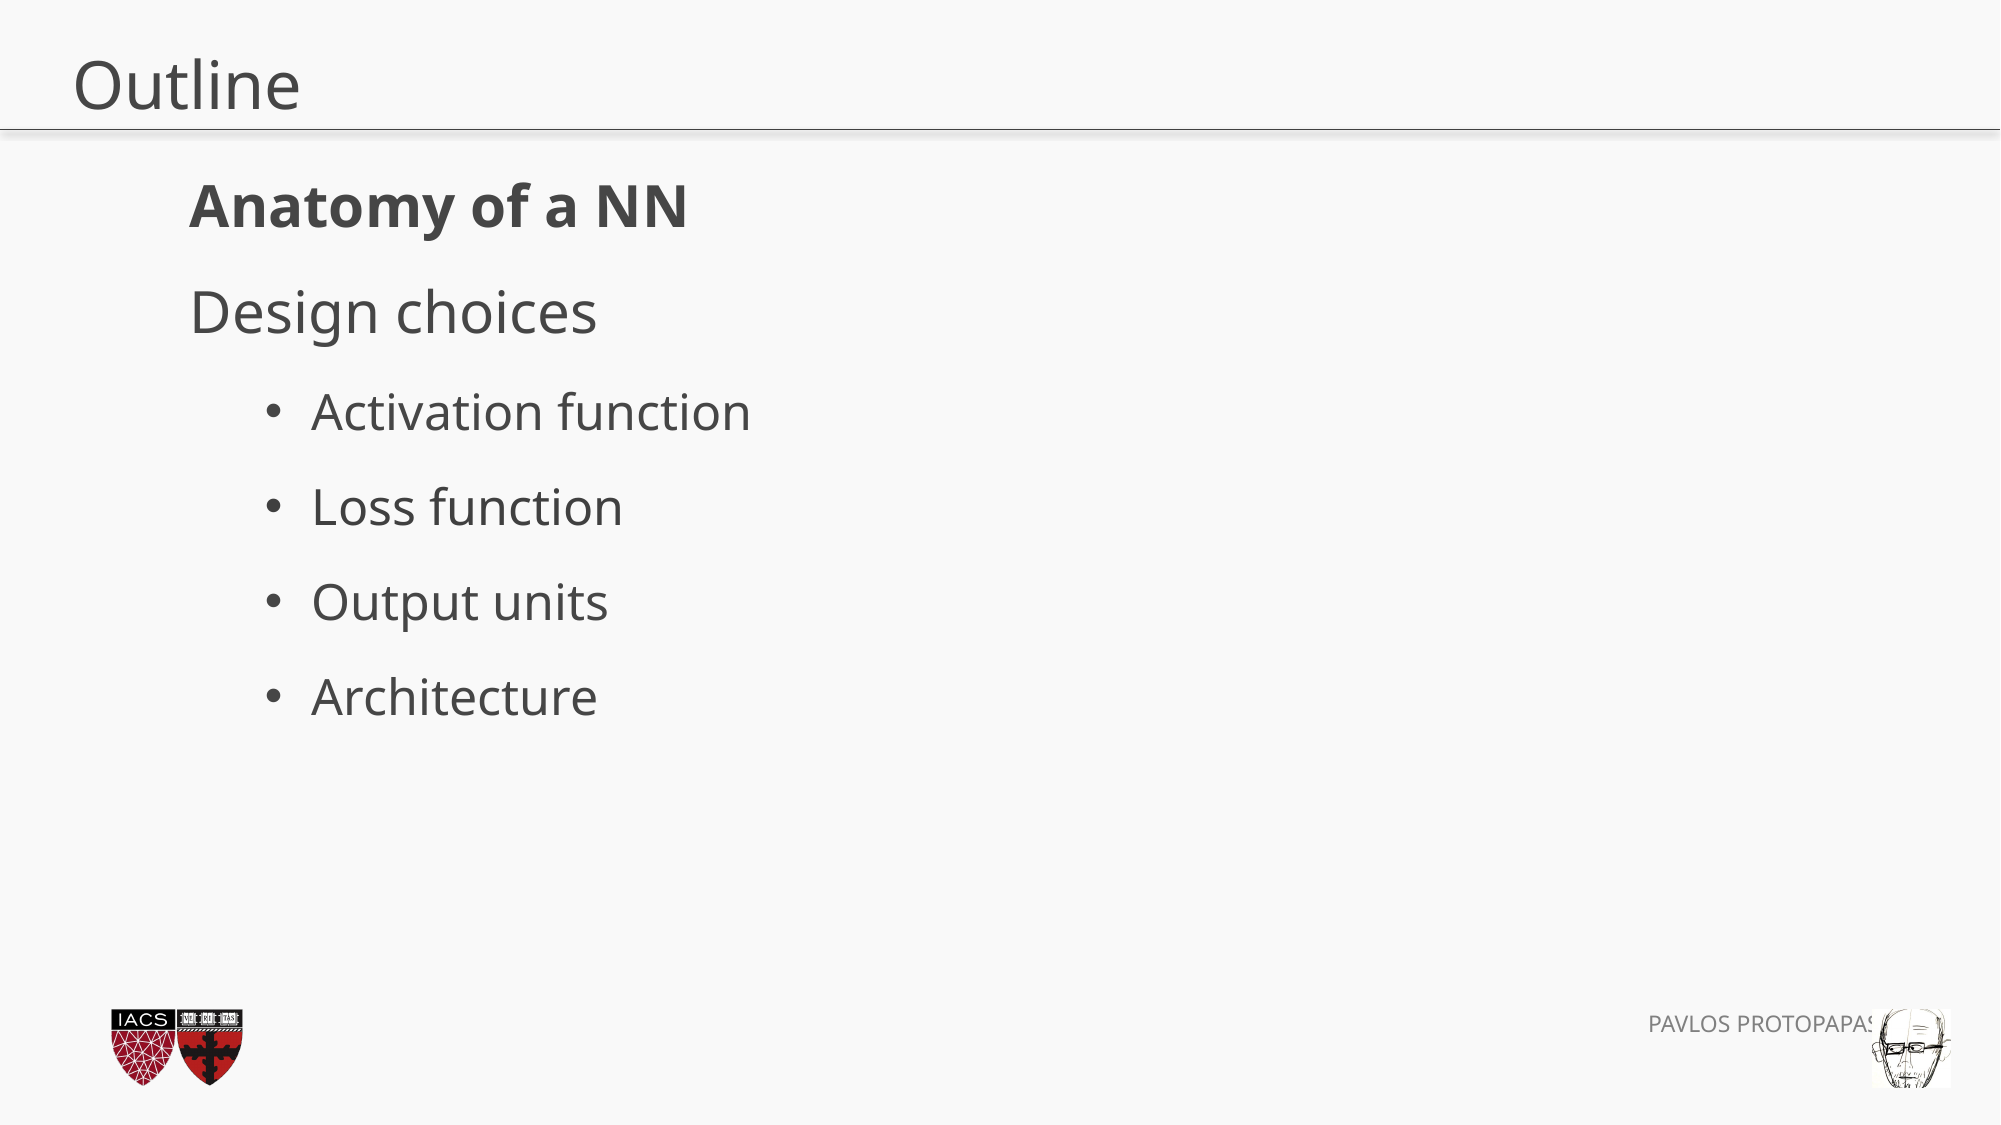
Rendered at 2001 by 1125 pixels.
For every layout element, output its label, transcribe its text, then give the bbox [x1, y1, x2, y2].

picture [109, 1009, 243, 1086]
picture [1872, 1009, 1951, 1088]
list Anatomy of a NN Design choices Activation function Loss function Output units Architecture [175, 161, 1870, 508]
title Outline [57, 35, 1943, 162]
